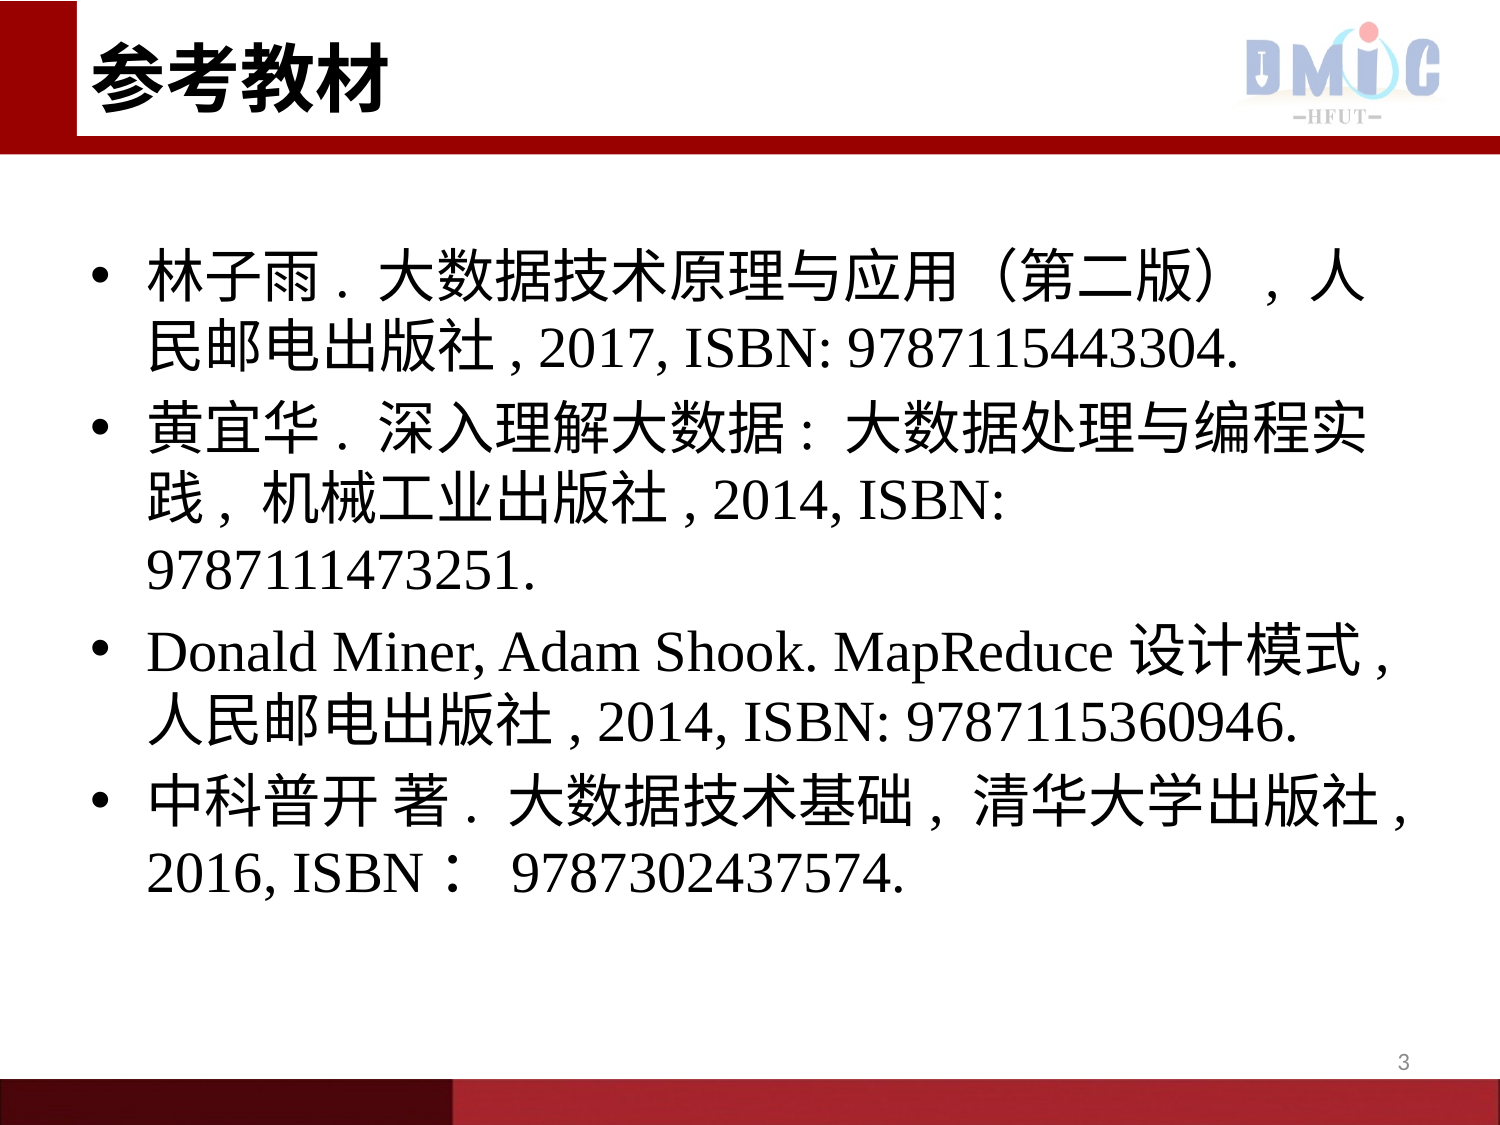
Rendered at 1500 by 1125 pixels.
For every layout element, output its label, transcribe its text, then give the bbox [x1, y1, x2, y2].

picture [0, 1079, 1500, 1125]
title 参考教材 [74, 20, 1426, 130]
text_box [1210, 21, 1472, 132]
list 林子雨. 大数据技术原理与应用（第二版）, 人民邮电出版社, 2017, ISBN: 9787115443304. 黄宜华. 深入理解大数据: 大数据处理与编程实践, 机械工业出版社, 2014, ISBN: 9787111473251. Donald Miner, Adam Shook. MapReduce设计模式, 人民邮电出版社, 2014, ISBN: 9787115360946. 中科普开 著. 大数据技术基础, 清华大学出版社, 2016, ISBN：9787302437574. [74, 231, 1426, 1000]
slide_number 3 [1074, 1030, 1425, 1091]
